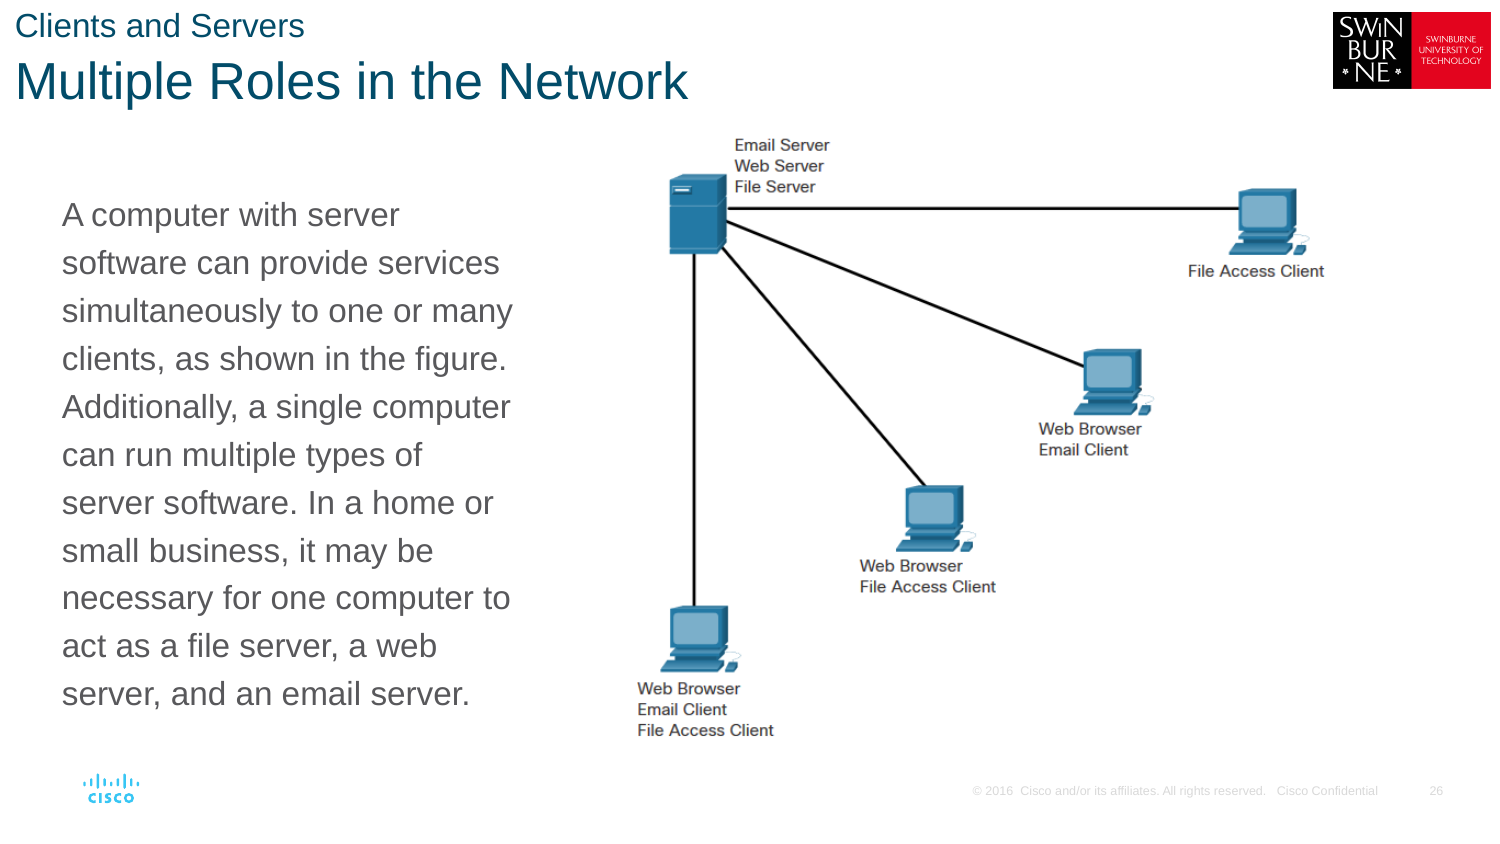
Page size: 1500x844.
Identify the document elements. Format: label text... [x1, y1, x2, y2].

text_box A computer with server software can provide services simultaneously to one or many clients, as shown in the figure. Additionally, a single computer can run multiple types of server software. In a home or small business, it may be necessary for one computer to act as a file server, a web server, and an email server. [47, 178, 535, 720]
list Clients and Servers [0, 0, 1500, 45]
picture [624, 129, 1336, 748]
list Multiple Roles in the Network [0, 45, 1500, 195]
